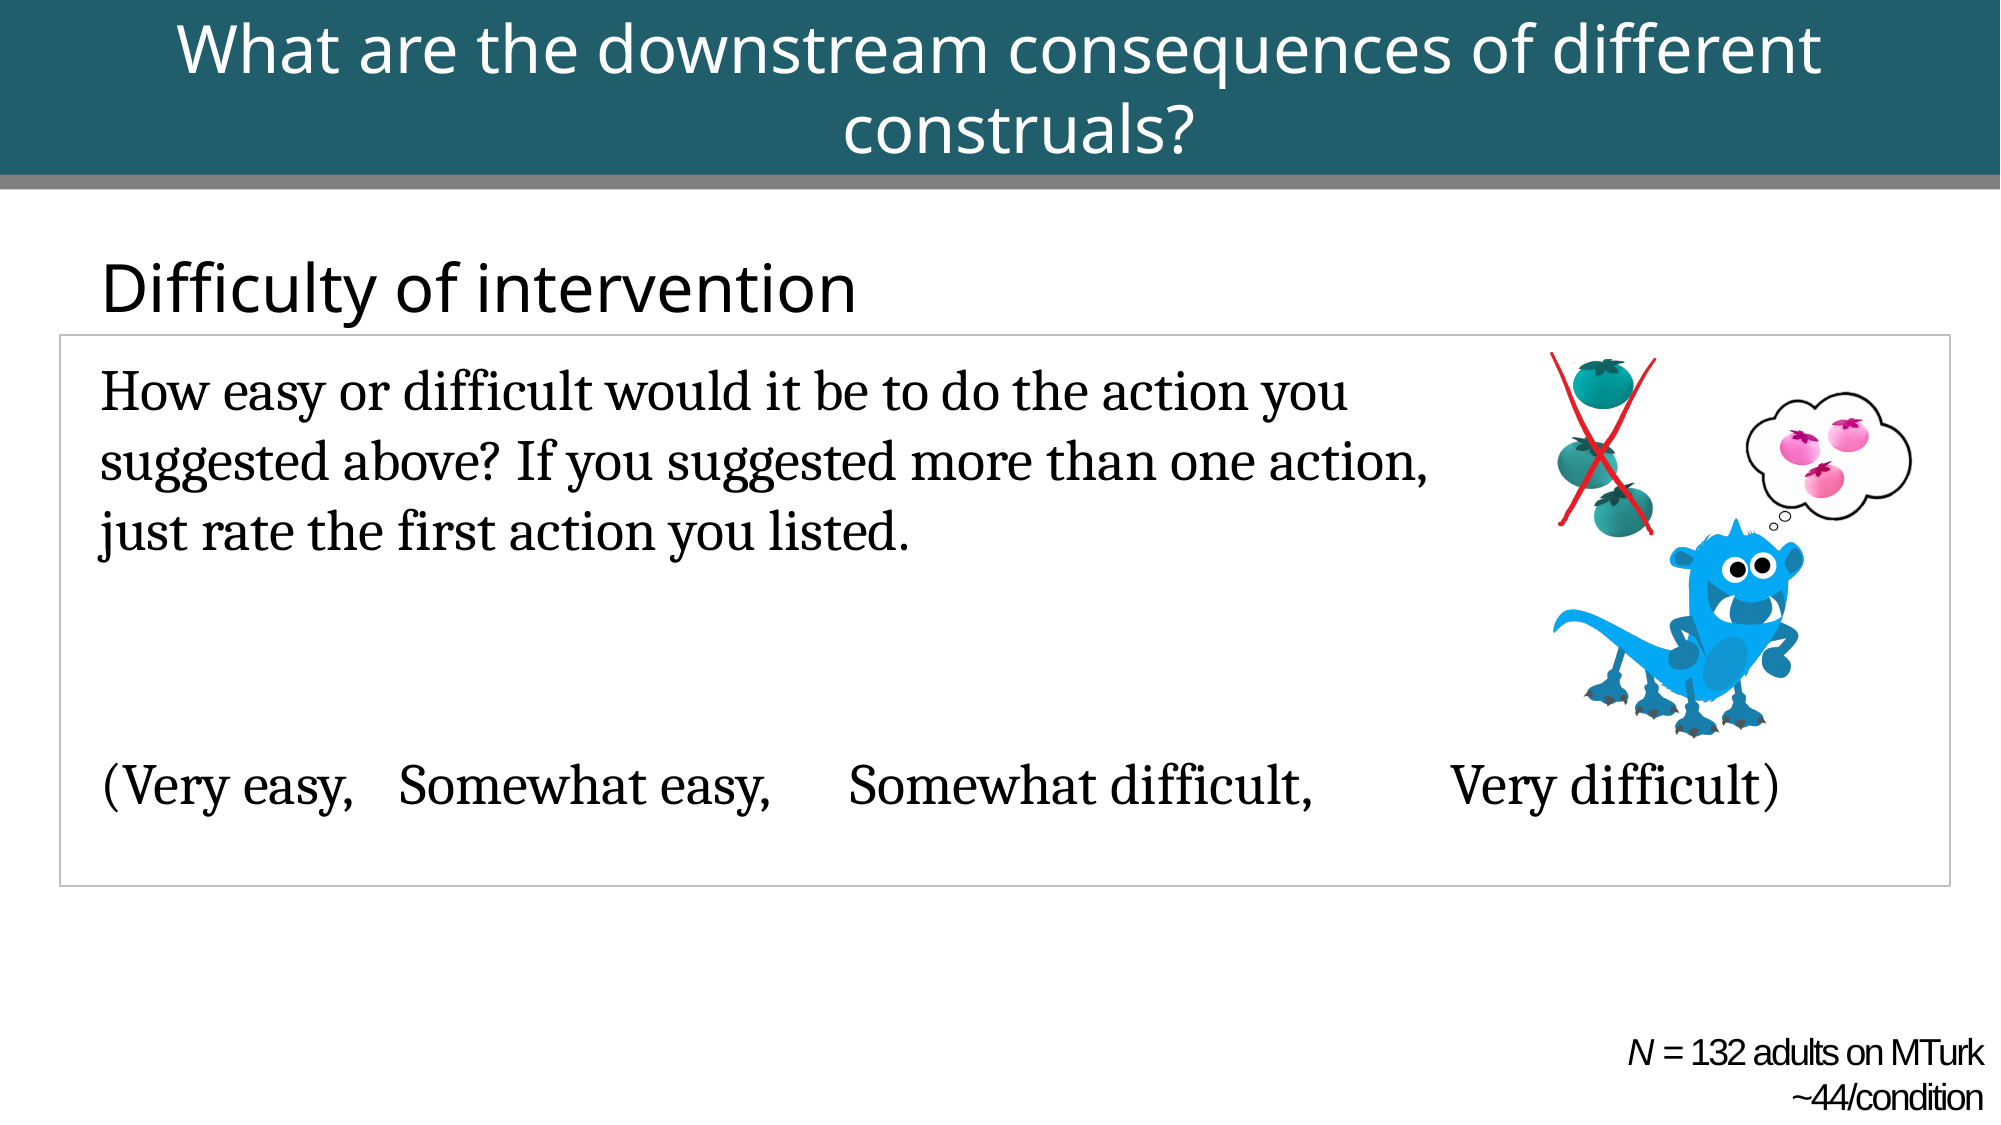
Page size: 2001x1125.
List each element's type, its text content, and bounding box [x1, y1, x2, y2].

picture [1538, 335, 1939, 744]
text_box Difficulty of intervention [85, 238, 943, 334]
text_box Calibration > Intro/contrast > Construal > Possibility of change > Normativity > Intervention [0, 175, 2000, 190]
text_box [59, 334, 1951, 887]
text_box N = 132 adults on MTurk ~44/condition [1607, 1020, 2000, 1125]
text_box What are the downstream consequences of different construals? [0, 0, 2000, 175]
